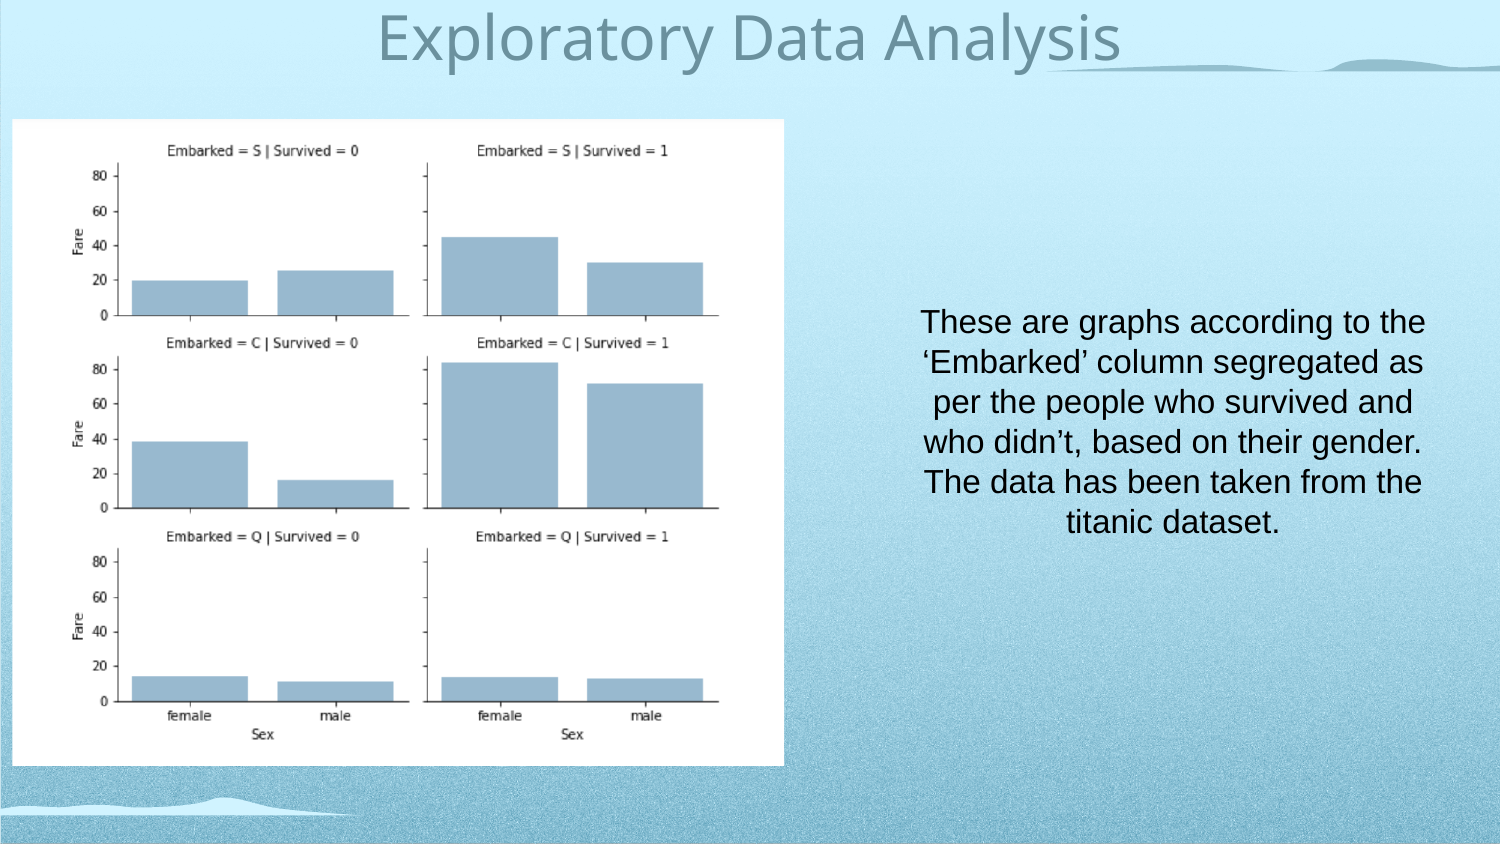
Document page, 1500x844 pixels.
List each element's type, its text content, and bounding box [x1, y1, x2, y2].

text_box These are graphs according to the ‘Embarked’ column segregated as per the people who survived and who didn’t, based on their gender. The data has been taken from the titanic dataset. [903, 293, 1444, 548]
picture [0, 0, 1500, 844]
picture [1187, 0, 1500, 71]
title Exploratory Data Analysis [361, 0, 1187, 71]
